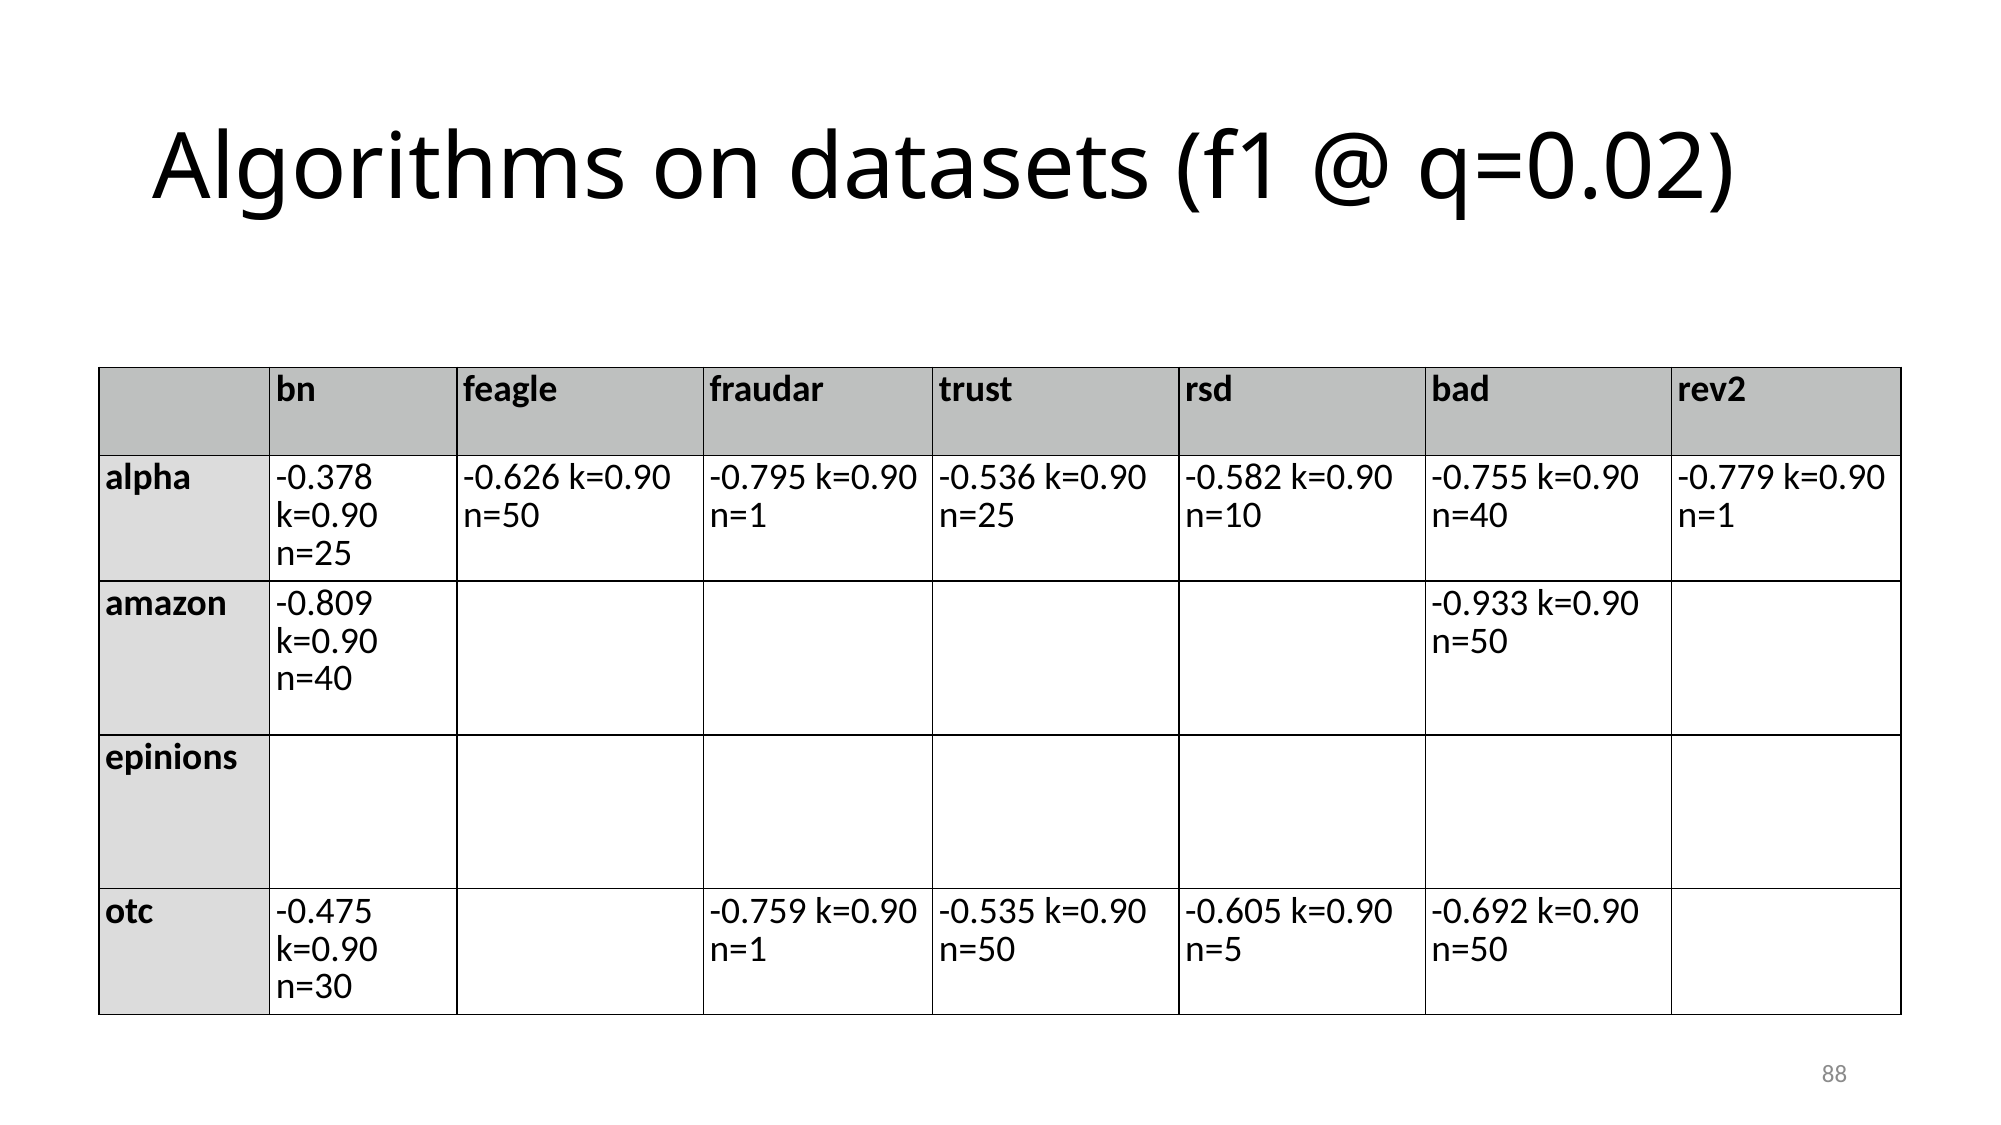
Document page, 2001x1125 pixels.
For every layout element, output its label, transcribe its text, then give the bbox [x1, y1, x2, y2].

table_cell -0.605 k=0.90 n=5 [1180, 889, 1425, 1014]
table_cell [933, 736, 1178, 888]
table_cell [270, 736, 456, 888]
table_cell [458, 889, 703, 1014]
table_header rsd [1180, 368, 1425, 455]
table_cell [458, 582, 703, 734]
table_cell [1672, 736, 1900, 888]
slide_number 88 [1412, 1042, 1863, 1103]
table_cell [933, 582, 1178, 734]
table_cell -0.536 k=0.90 n=25 [933, 456, 1178, 580]
table_header fraudar [704, 368, 932, 455]
table_cell amazon [100, 582, 269, 734]
table_cell -0.779 k=0.90 n=1 [1672, 456, 1900, 580]
table_header feagle [458, 368, 703, 455]
table_cell -0.475 k=0.90 n=30 [270, 889, 456, 1014]
table_cell [1672, 889, 1900, 1014]
table_cell -0.933 k=0.90 n=50 [1426, 582, 1671, 734]
title Algorithms on datasets (f1 @ q=0.02) [137, 59, 1863, 278]
table_cell [1180, 736, 1425, 888]
table_cell [458, 736, 703, 888]
table_header bad [1426, 368, 1671, 455]
table_cell -0.626 k=0.90 n=50 [458, 456, 703, 580]
table_cell -0.809 k=0.90 n=40 [270, 582, 456, 734]
table_header [100, 368, 269, 455]
table_cell [704, 582, 932, 734]
table_header rev2 [1672, 368, 1900, 455]
table_cell alpha [100, 456, 269, 580]
table_cell -0.582 k=0.90 n=10 [1180, 456, 1425, 580]
table_cell -0.795 k=0.90 n=1 [704, 456, 932, 580]
table_cell -0.378 k=0.90 n=25 [270, 456, 456, 580]
table_cell -0.692 k=0.90 n=50 [1426, 889, 1671, 1014]
table_cell epinions [100, 736, 269, 888]
table_cell [704, 736, 932, 888]
table_header trust [933, 368, 1178, 455]
table_cell -0.535 k=0.90 n=50 [933, 889, 1178, 1014]
table_cell [1672, 582, 1900, 734]
table_header bn [270, 368, 456, 455]
table_cell -0.755 k=0.90 n=40 [1426, 456, 1671, 580]
table_cell -0.759 k=0.90 n=1 [704, 889, 932, 1014]
table_cell otc [100, 889, 269, 1014]
table_cell [1180, 582, 1425, 734]
table_cell [1426, 736, 1671, 888]
